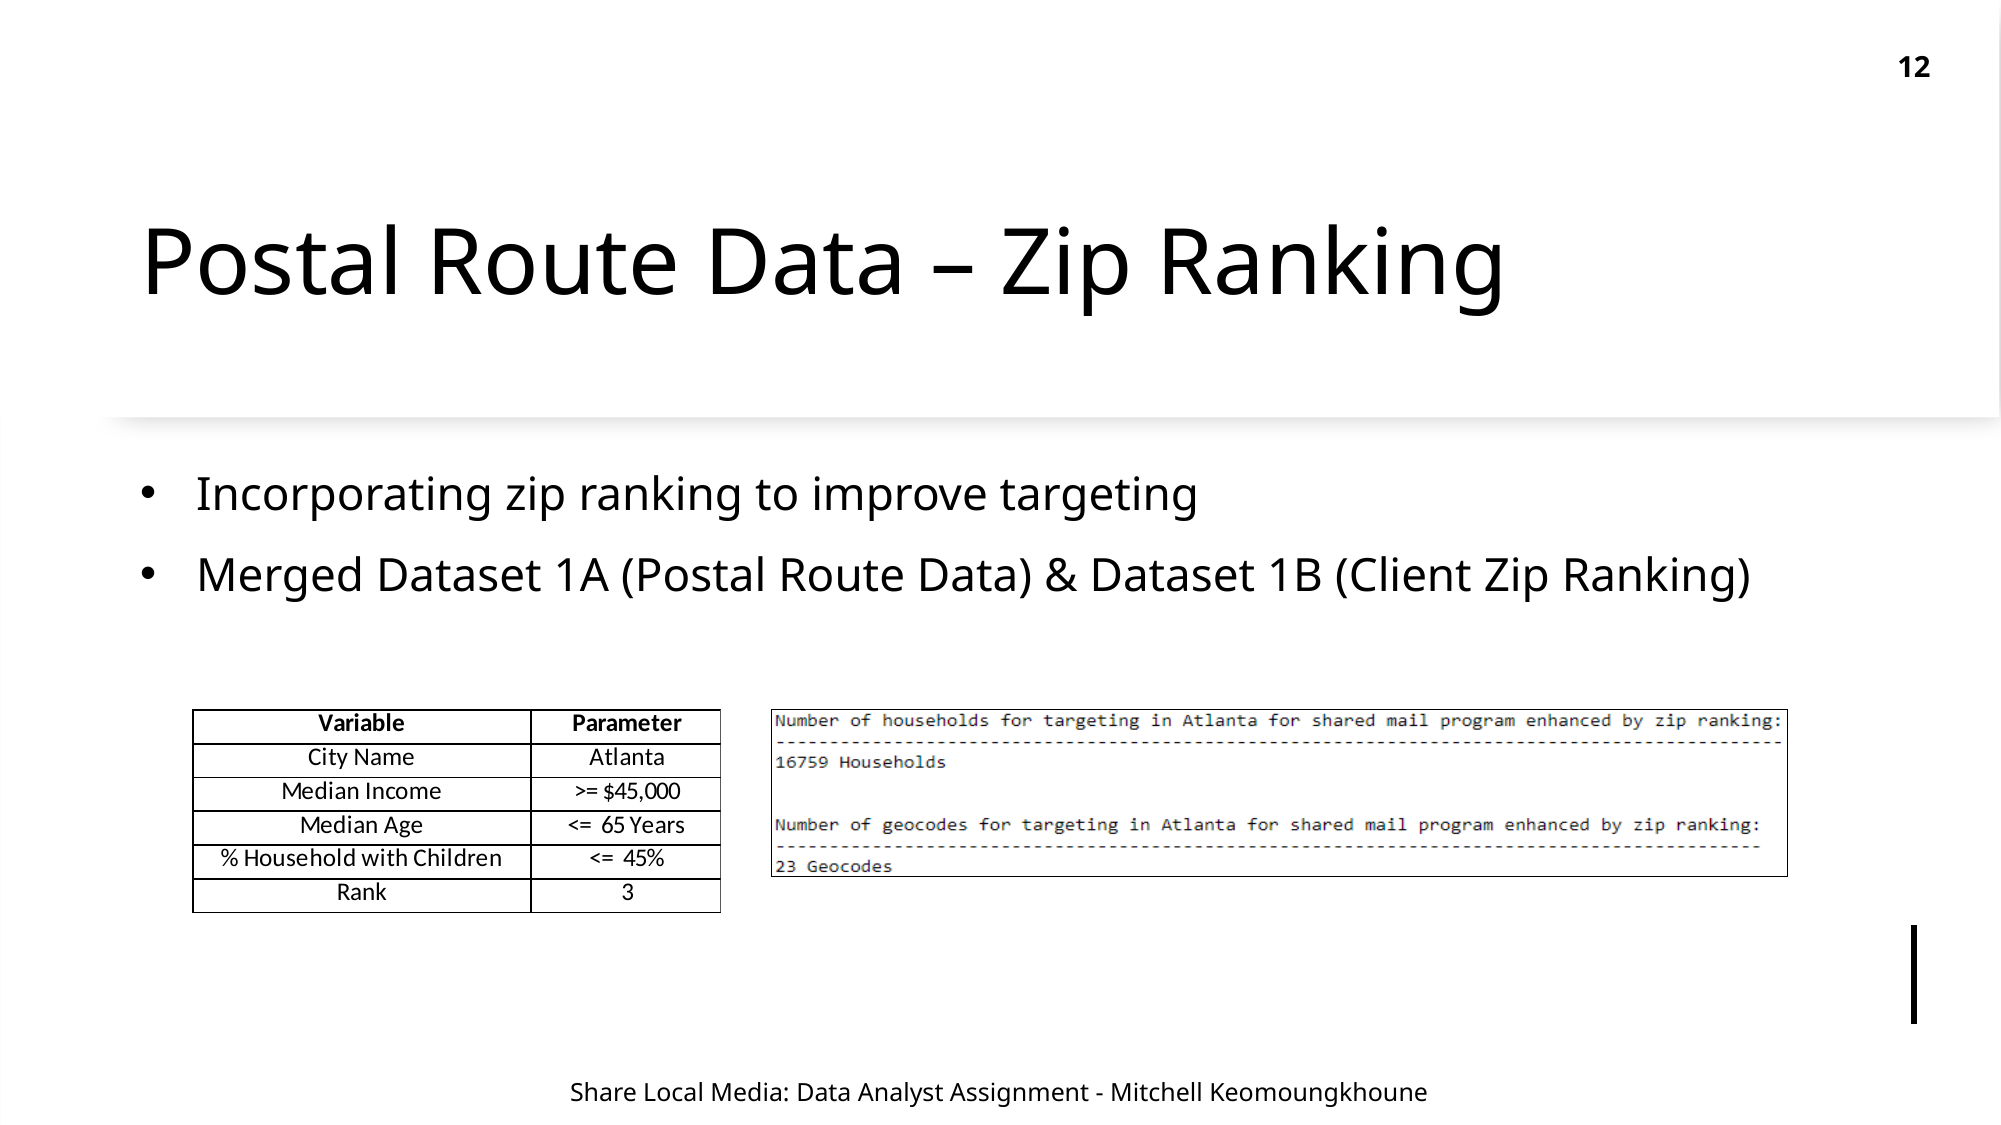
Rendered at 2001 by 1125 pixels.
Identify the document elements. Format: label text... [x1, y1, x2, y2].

text_box Share Local Media: Data Analyst Assignment - Mitchell Keomoungkhoune [483, 1060, 1517, 1121]
slide_number 12 [1852, 38, 1977, 99]
list Incorporating zip ranking to improve targeting Merged Dataset 1A (Postal Route Data) & Dataset 1B (Client Zip Ranking) [124, 451, 1828, 987]
title Postal Route Data – Zip Ranking [124, 140, 1828, 376]
picture [192, 709, 723, 914]
picture [771, 709, 1788, 877]
